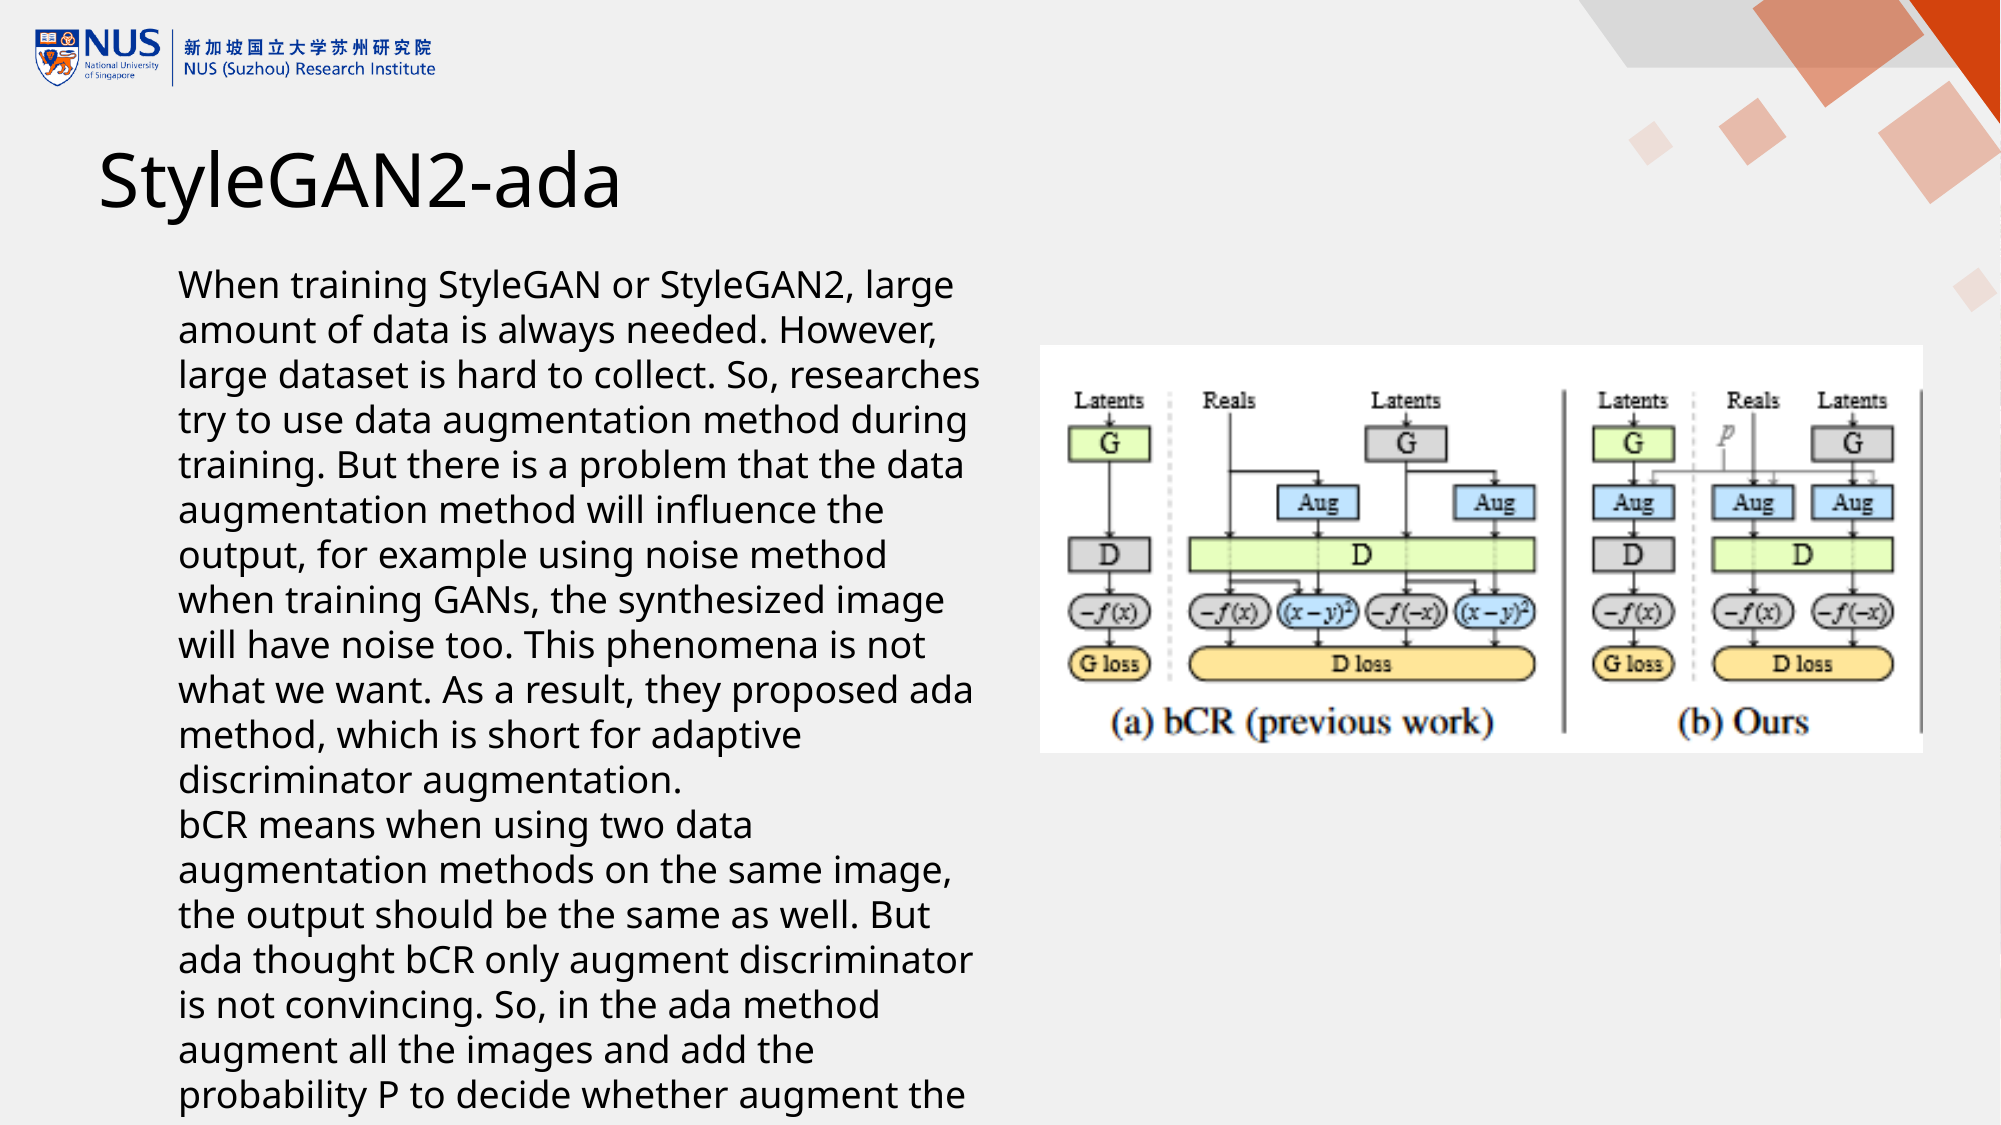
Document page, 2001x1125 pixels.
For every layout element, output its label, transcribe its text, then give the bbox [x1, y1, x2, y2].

text_box StyleGAN2-ada [84, 125, 873, 231]
picture [0, 12, 486, 102]
picture [1040, 345, 1923, 754]
text_box When training StyleGAN or StyleGAN2, large amount of data is always needed. However, large dataset is hard to collect. So, researches try to use data augmentation method during training. But there is a problem that the data augmentation method will influence the output, for example using noise method when training GANs, the synthesized image will have noise too. This phenomena is not what we want. As a result, they proposed ada method, which is short for adaptive discriminator augmentation. bCR means when using two data augmentation methods on the same image, the output should be the same as well. But ada thought bCR only augment discriminator is not convincing. So, in the ada method augment all the images and add the probability P to decide whether augment the image or not. [163, 253, 1000, 1125]
